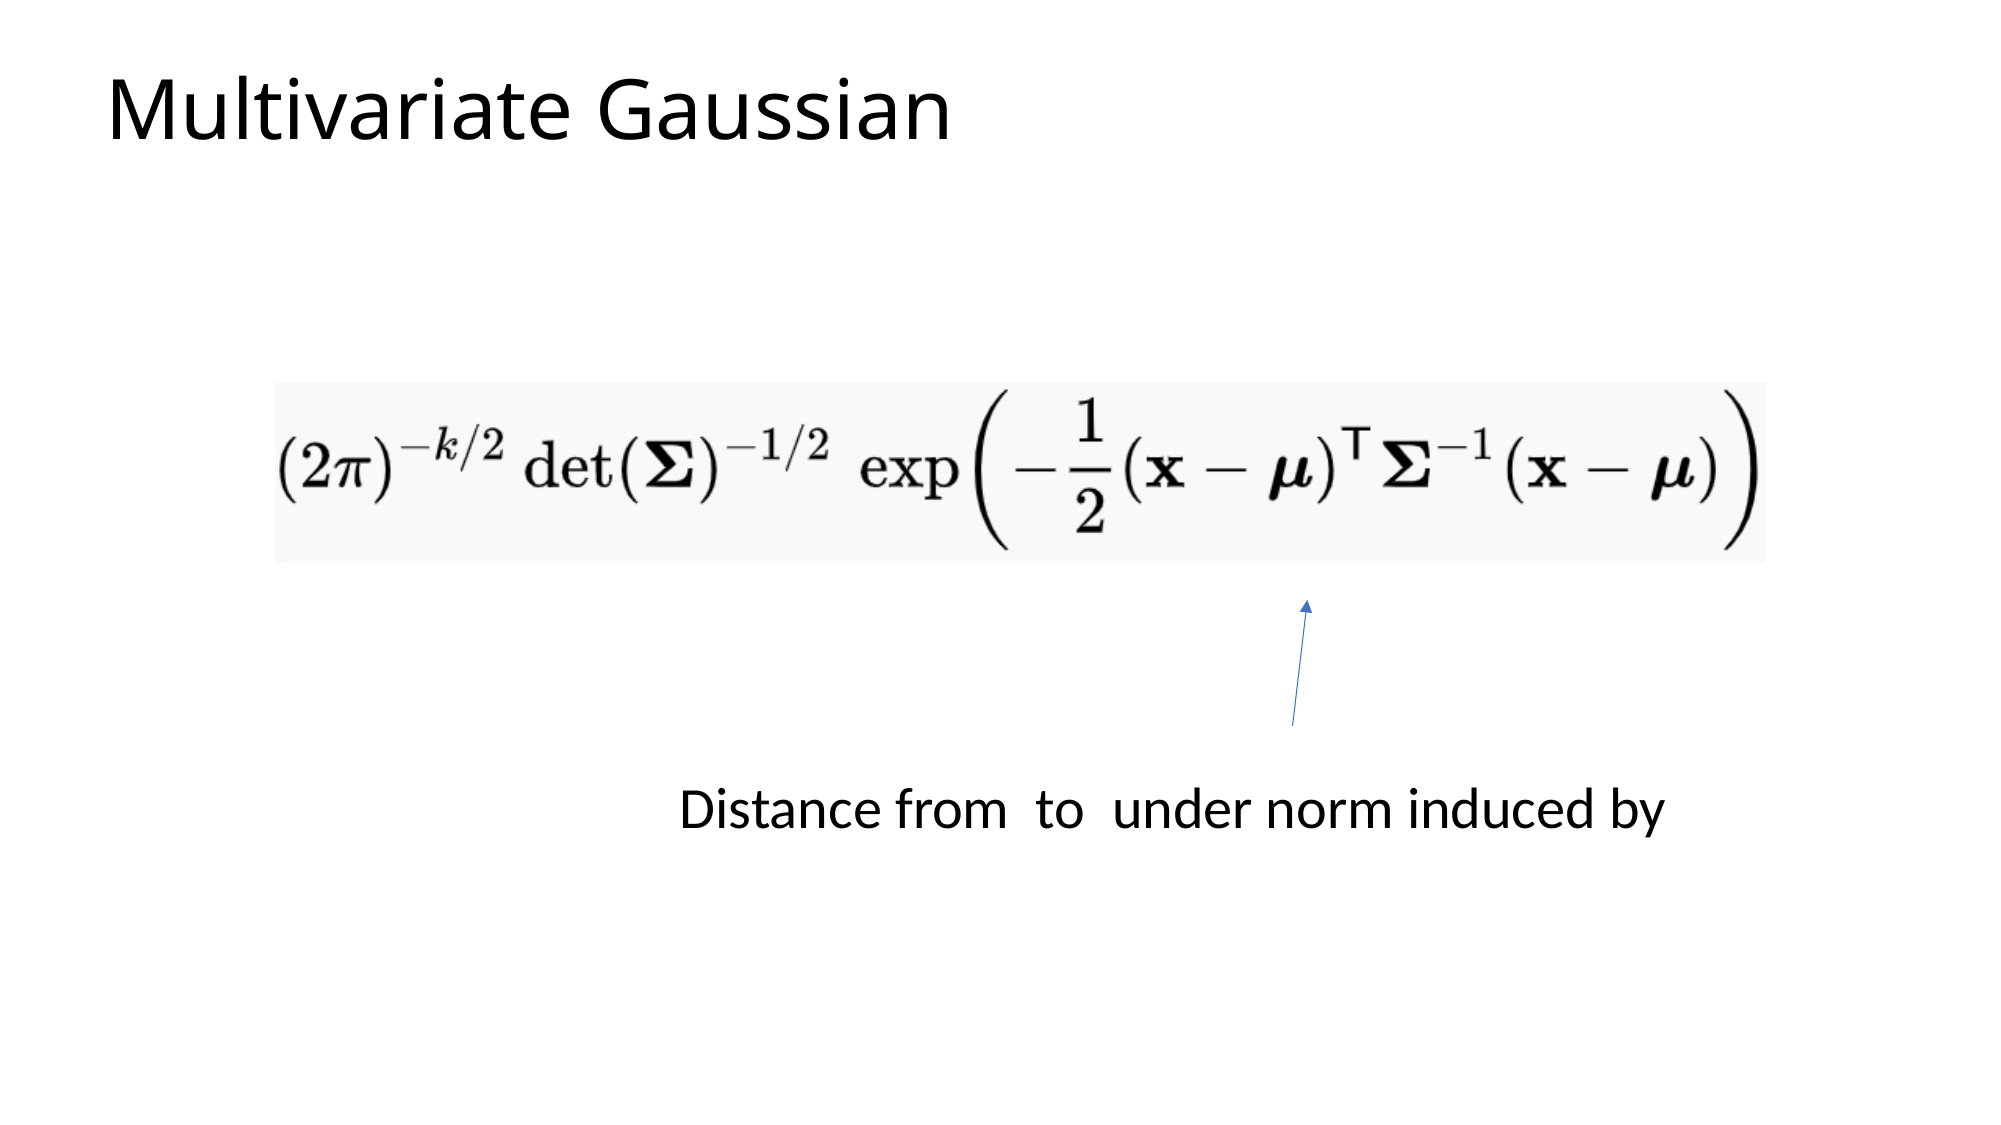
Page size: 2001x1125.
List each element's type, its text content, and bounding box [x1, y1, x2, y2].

picture [275, 382, 1766, 563]
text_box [1292, 599, 1308, 726]
title Multivariate Gaussian [90, 60, 1816, 164]
